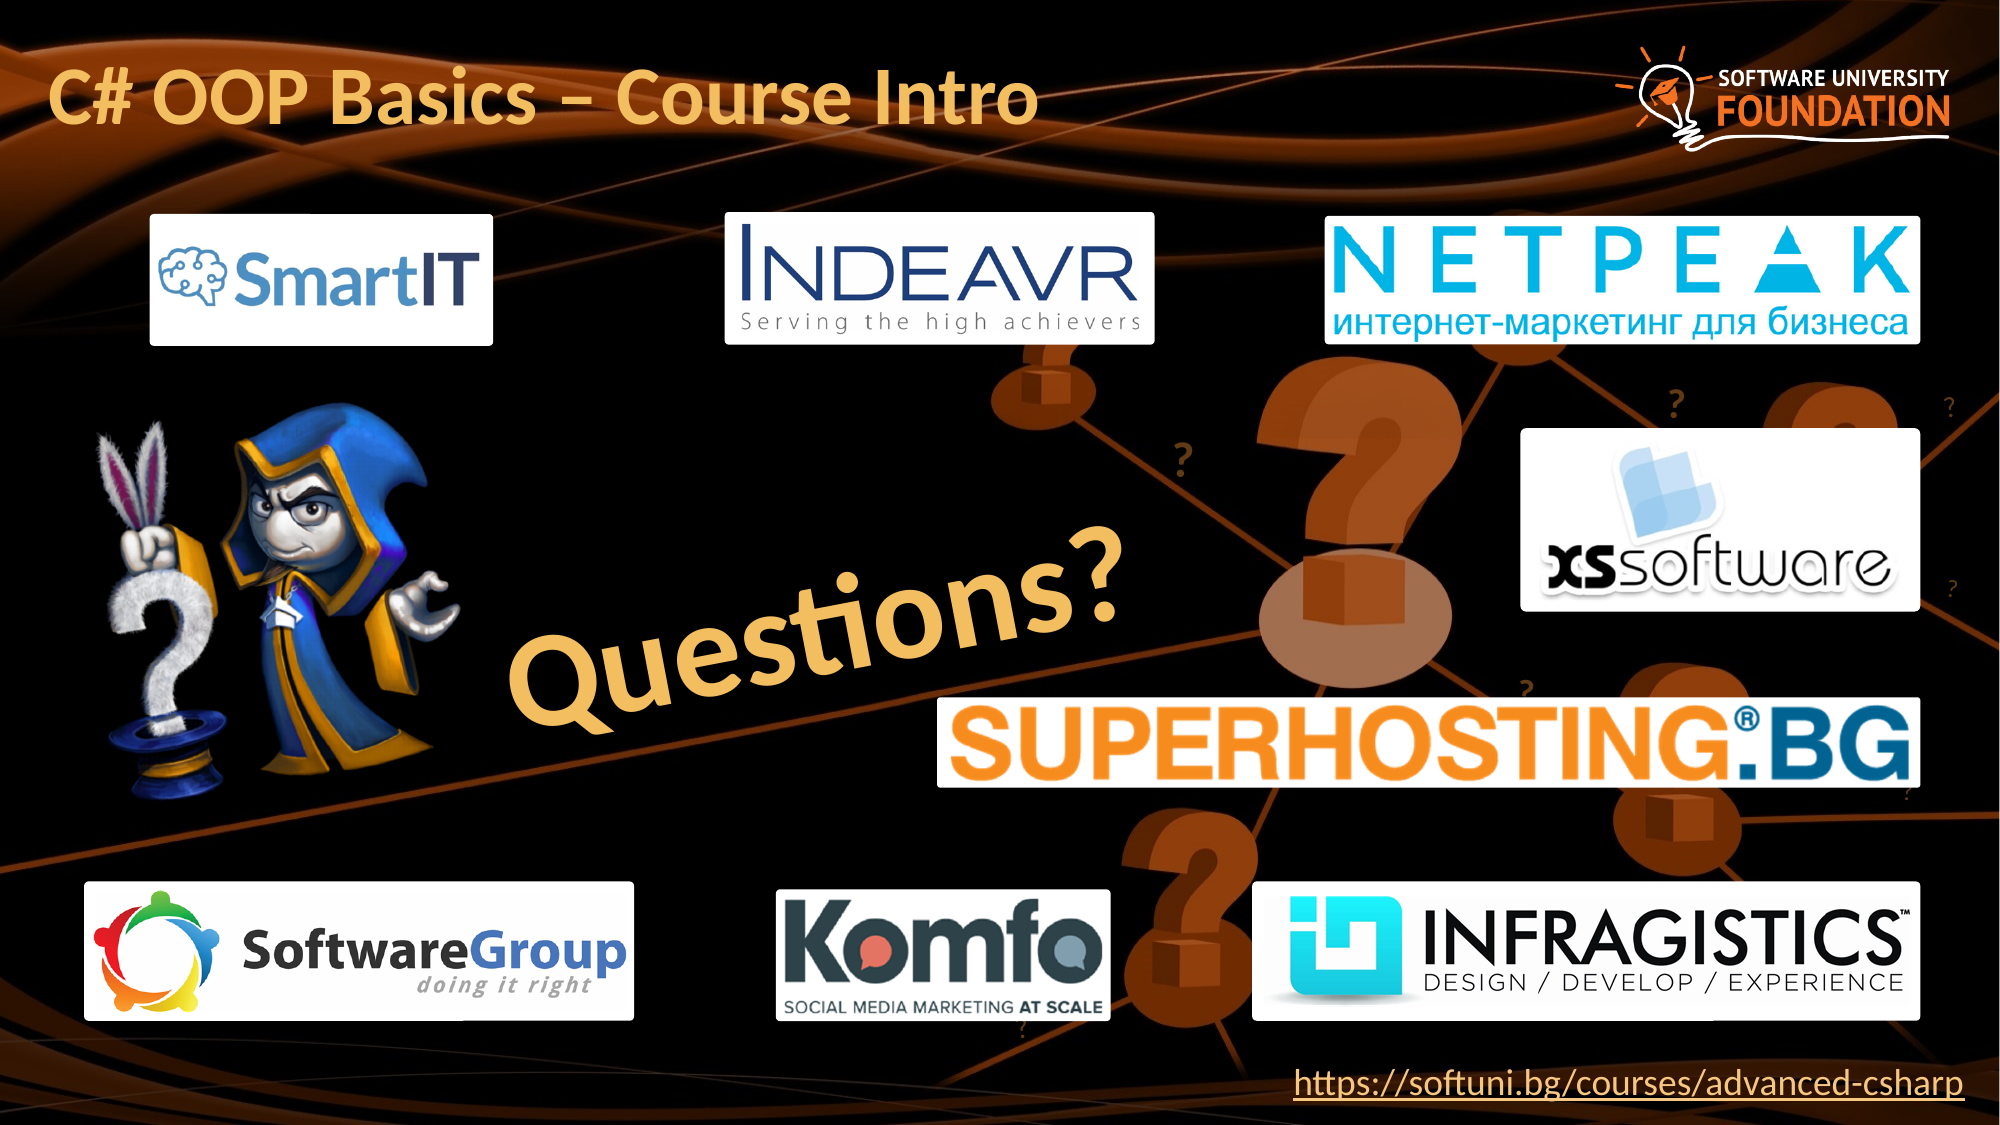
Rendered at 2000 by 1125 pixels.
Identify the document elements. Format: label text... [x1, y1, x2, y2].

picture [0, 0, 2000, 1125]
list https://softuni.bg/courses/advanced-csharp [250, 1050, 1971, 1110]
title C# OOP Basics – Course Intro [30, 6, 1602, 189]
